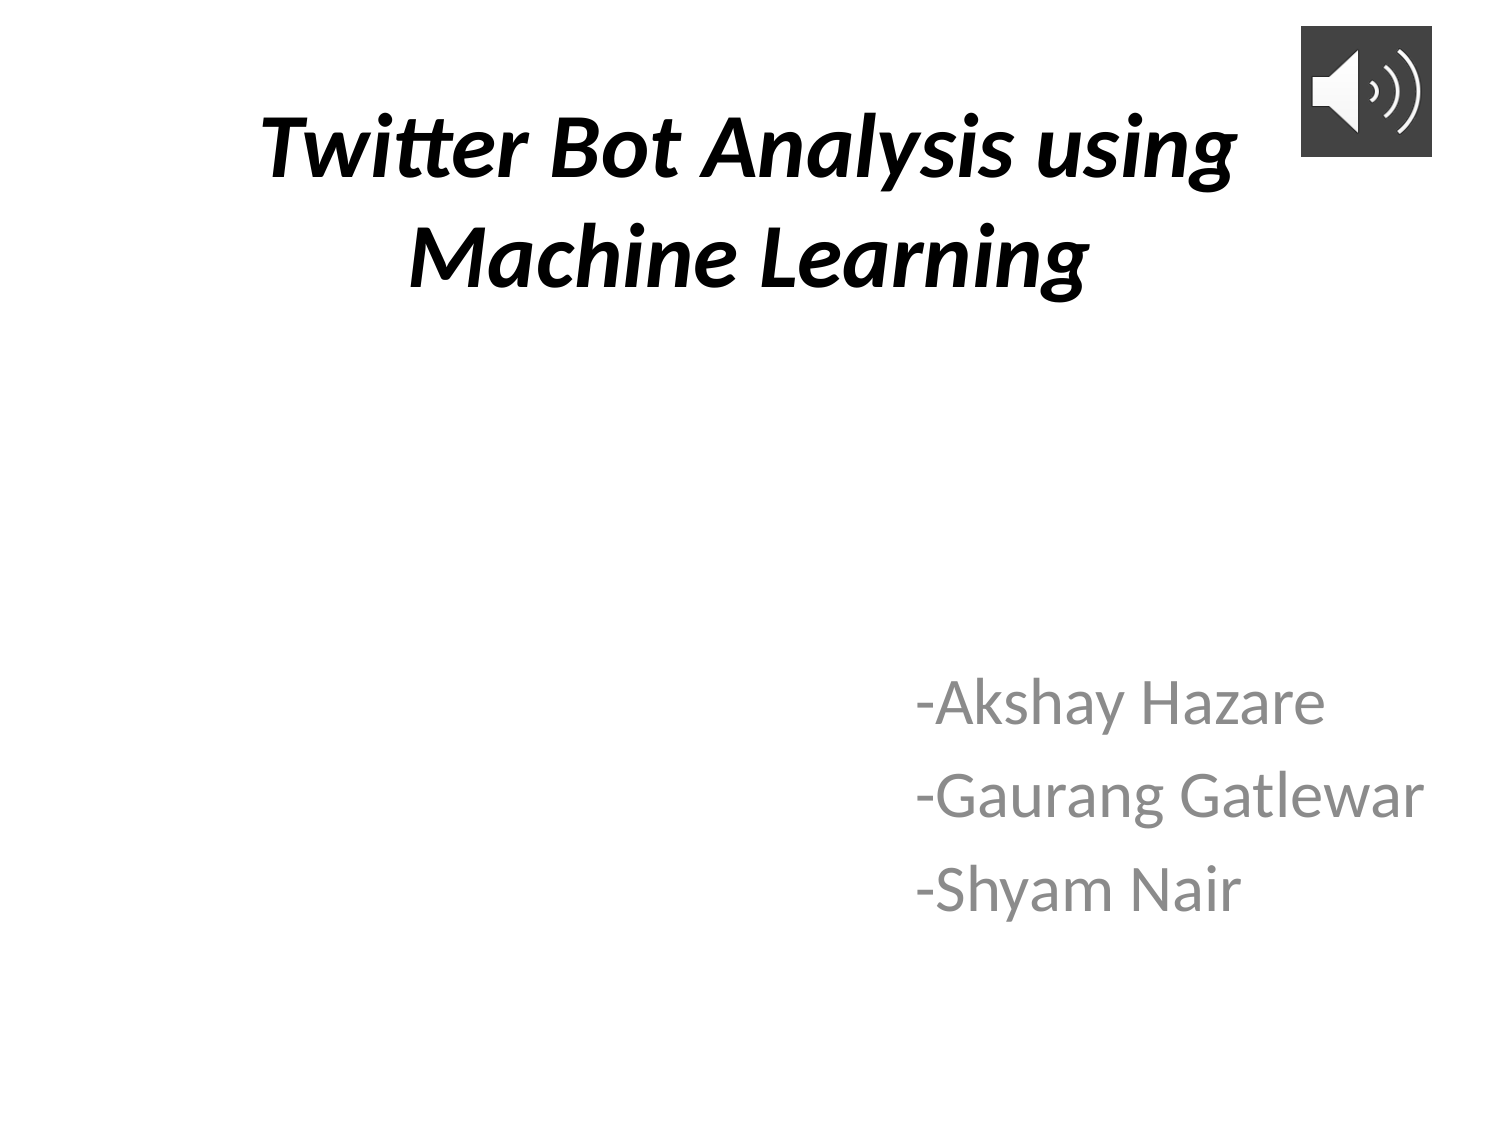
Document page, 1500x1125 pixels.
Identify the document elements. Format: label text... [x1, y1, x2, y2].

subtitle -Akshay Hazare -Gaurang Gatlewar -Shyam Nair [450, 650, 1500, 938]
picture [1299, 24, 1434, 159]
title Twitter Bot Analysis using Machine Learning [112, 75, 1388, 317]
